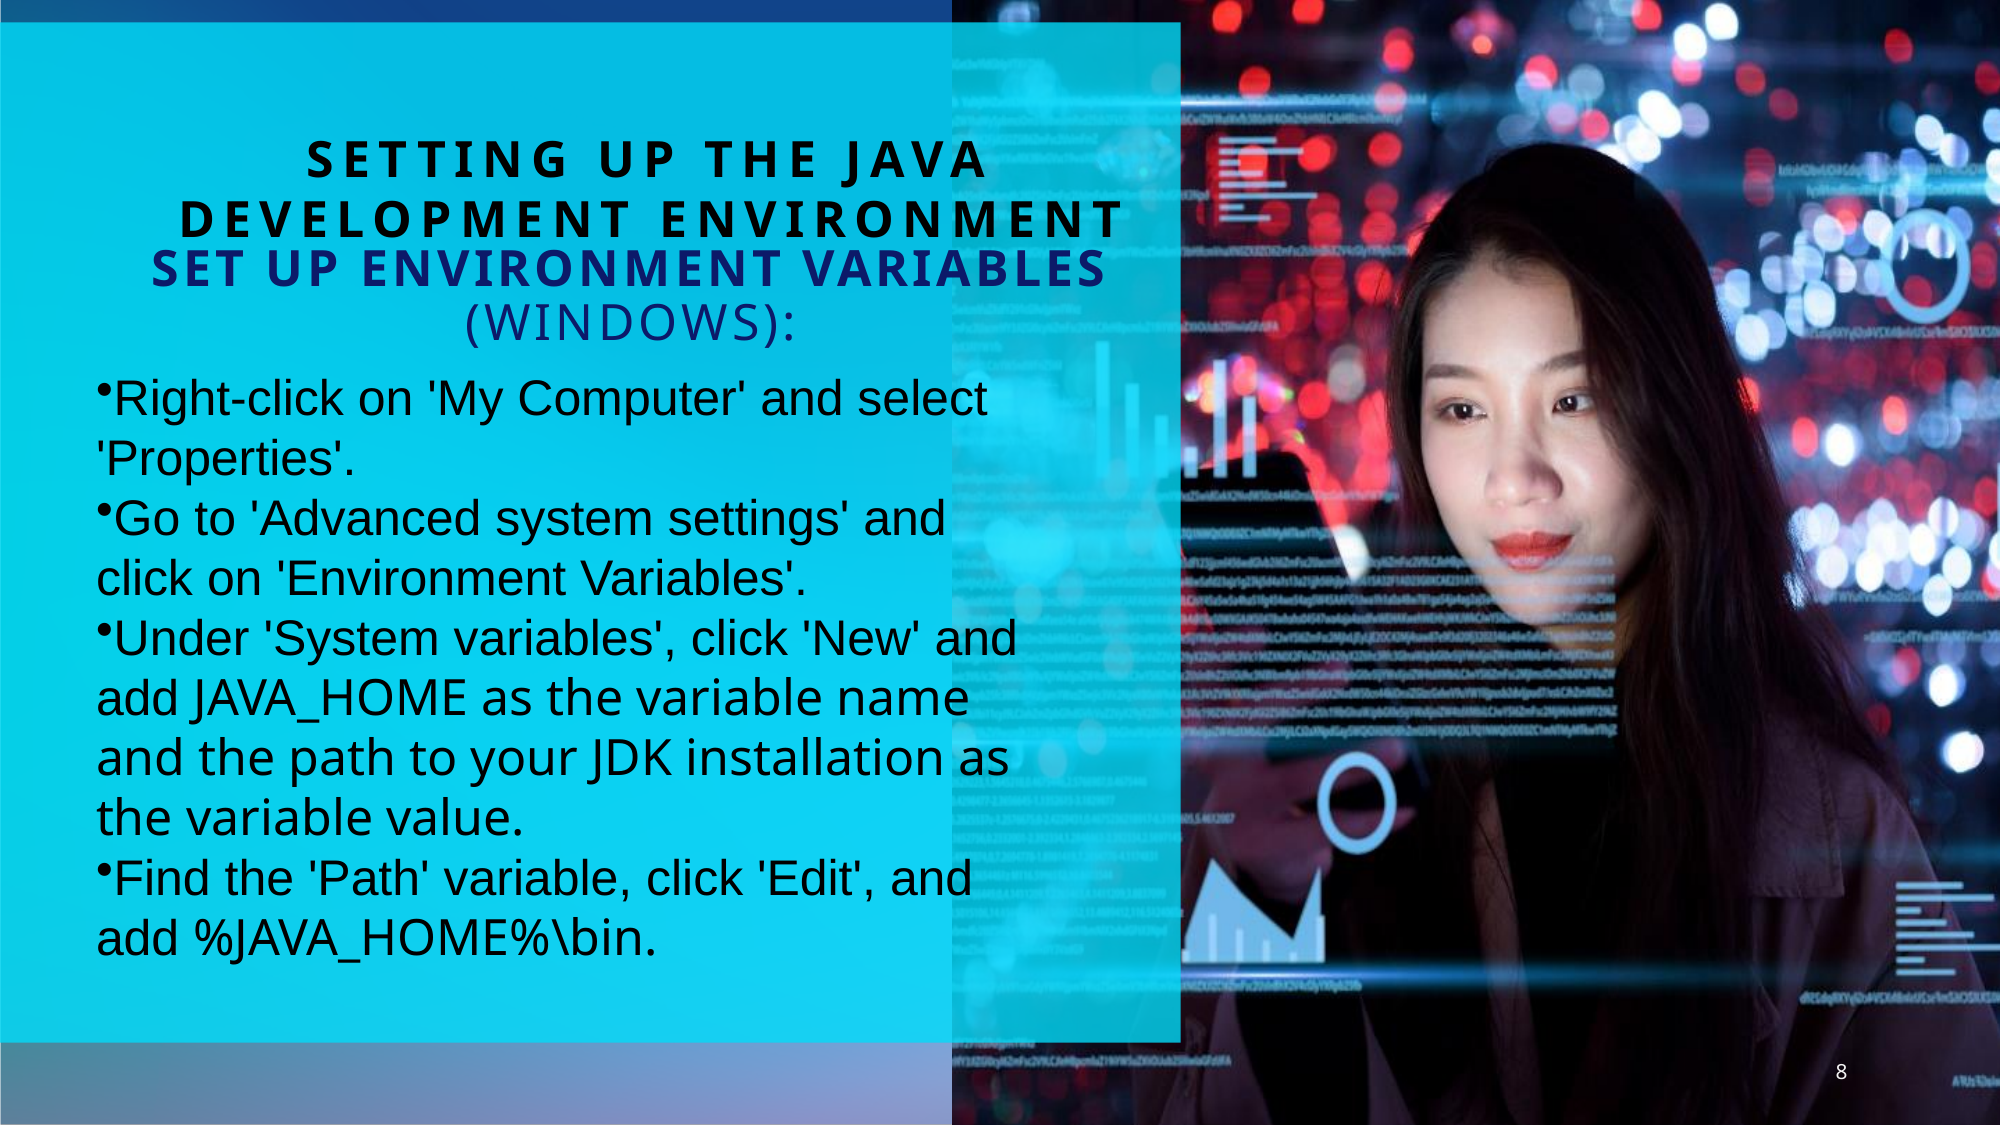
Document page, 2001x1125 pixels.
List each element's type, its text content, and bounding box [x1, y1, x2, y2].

list Set Up Environment Variables (Windows): [119, 236, 952, 358]
title Setting up the Java Development Environment [0, 22, 952, 1043]
list Right-click on 'My Computer' and select 'Properties'. Go to 'Advanced system settings' and click on 'Environment Variables'. Under 'System variables', click 'New' and add JAVA_HOME as the variable name and the path to your JDK installation as the variable value. Find the 'Path' variable, click 'Edit', and add %JAVA_HOME%\bin. [81, 358, 952, 1043]
picture [0, 0, 2000, 1125]
